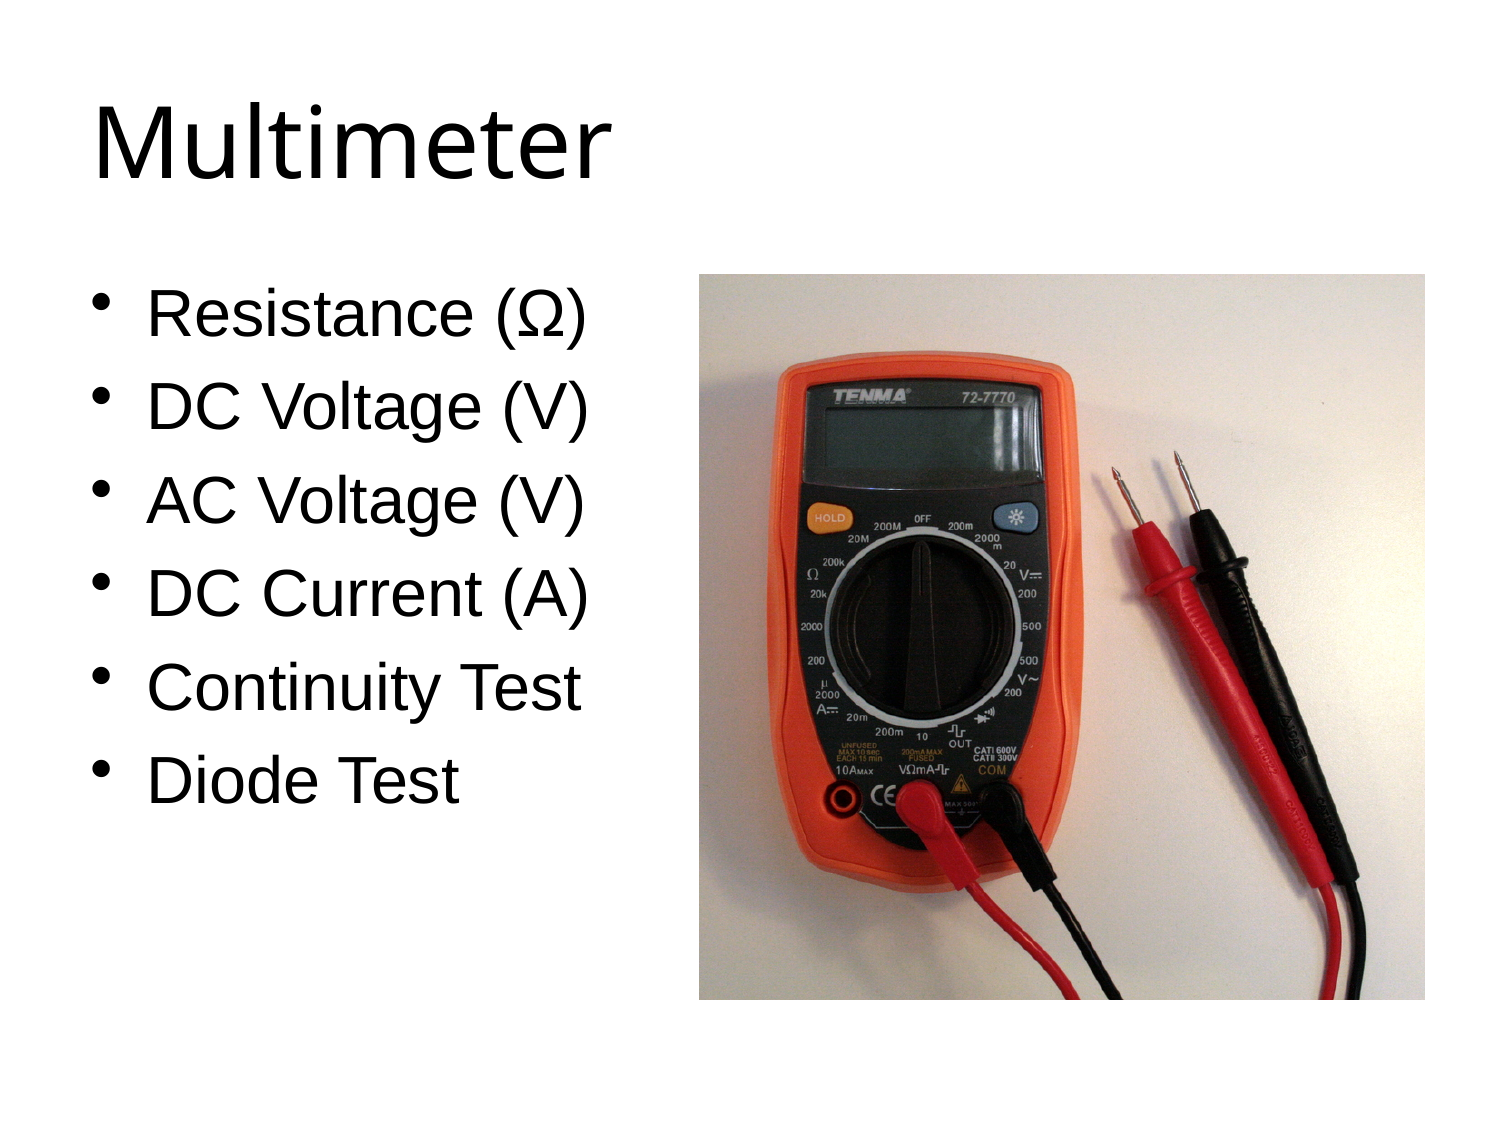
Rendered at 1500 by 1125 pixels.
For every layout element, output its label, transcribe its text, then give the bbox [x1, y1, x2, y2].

picture [699, 274, 1426, 1001]
list Resistance (Ω) DC Voltage (V) AC Voltage (V) DC Current (A) Continuity Test Diode Test [74, 262, 1426, 1006]
title Multimeter [74, 44, 1426, 233]
